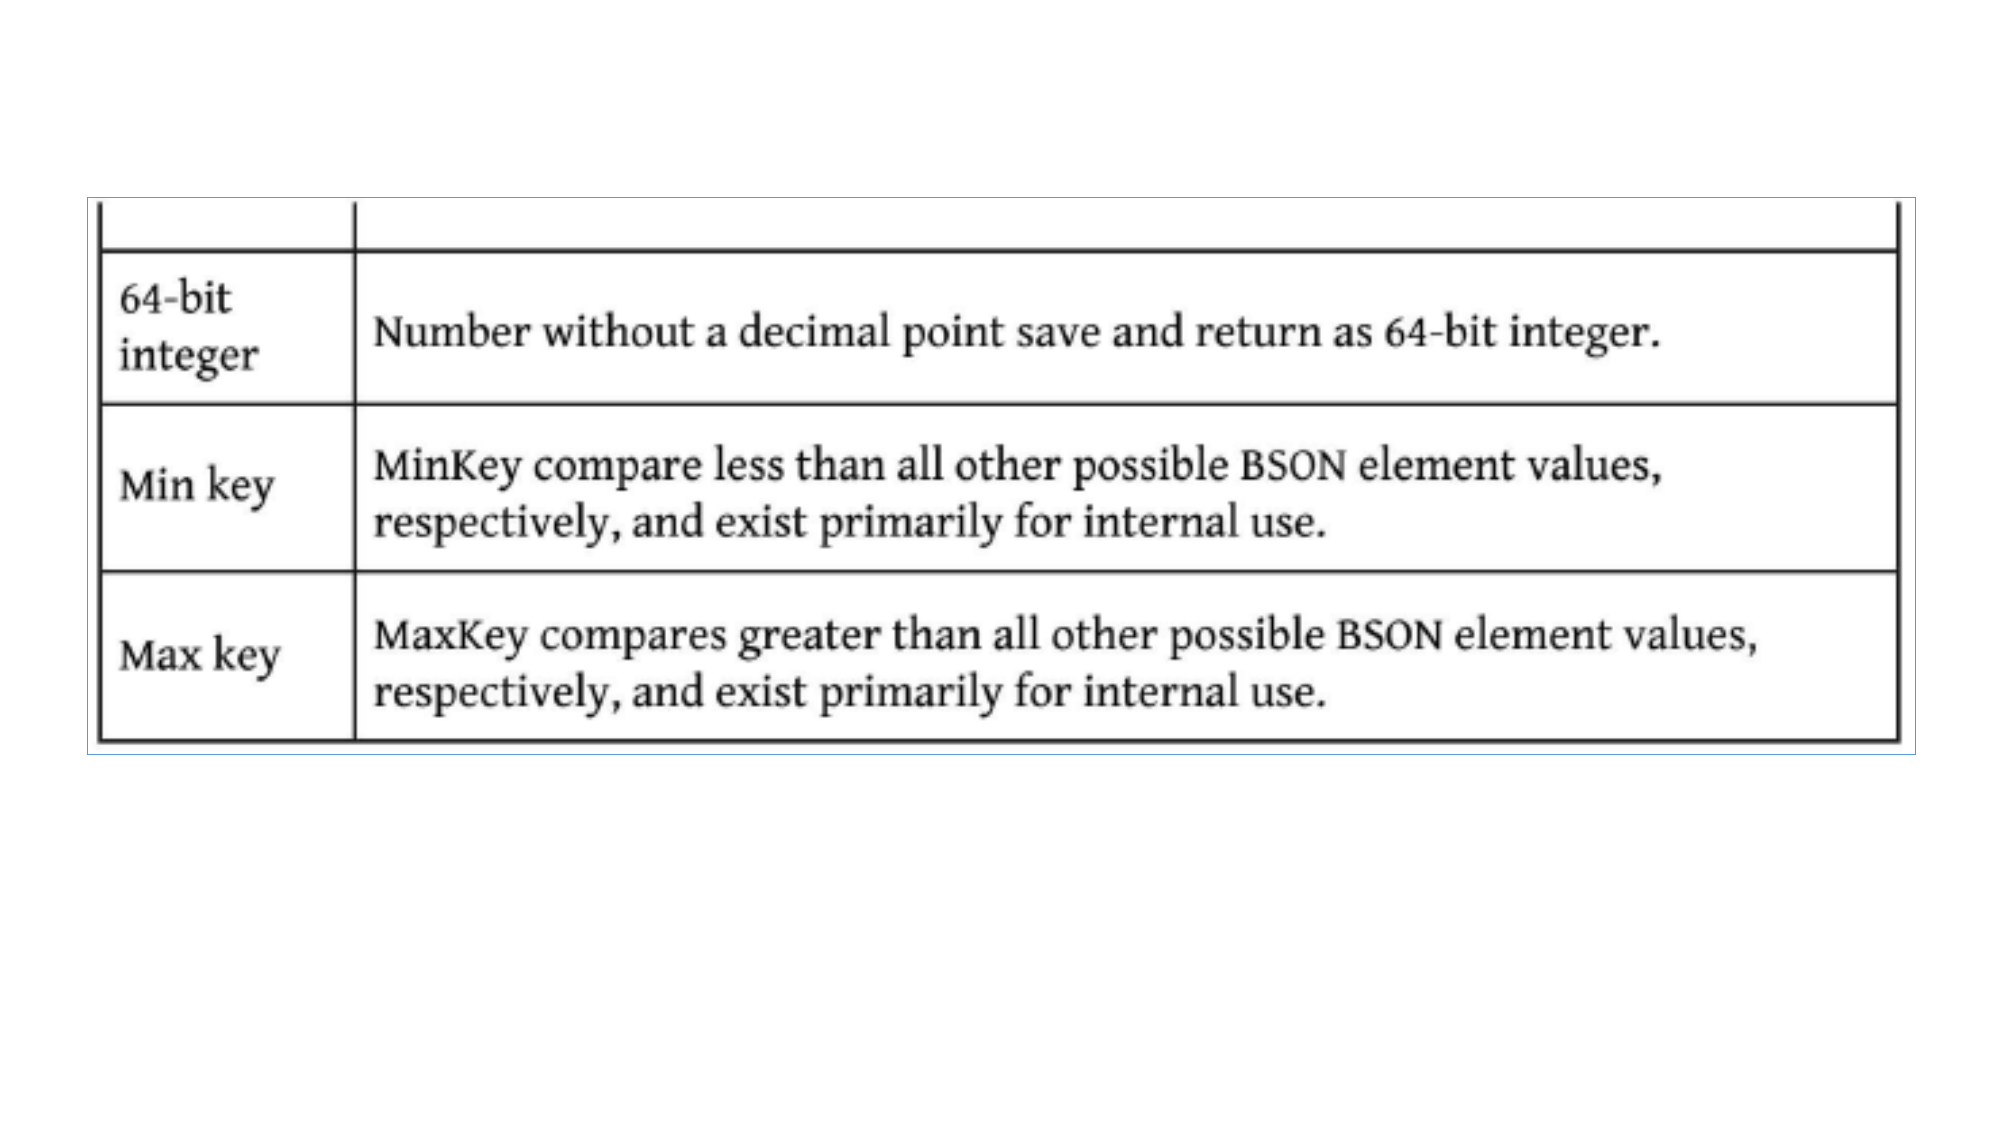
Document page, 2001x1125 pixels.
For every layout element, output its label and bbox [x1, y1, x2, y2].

list [87, 197, 1916, 755]
